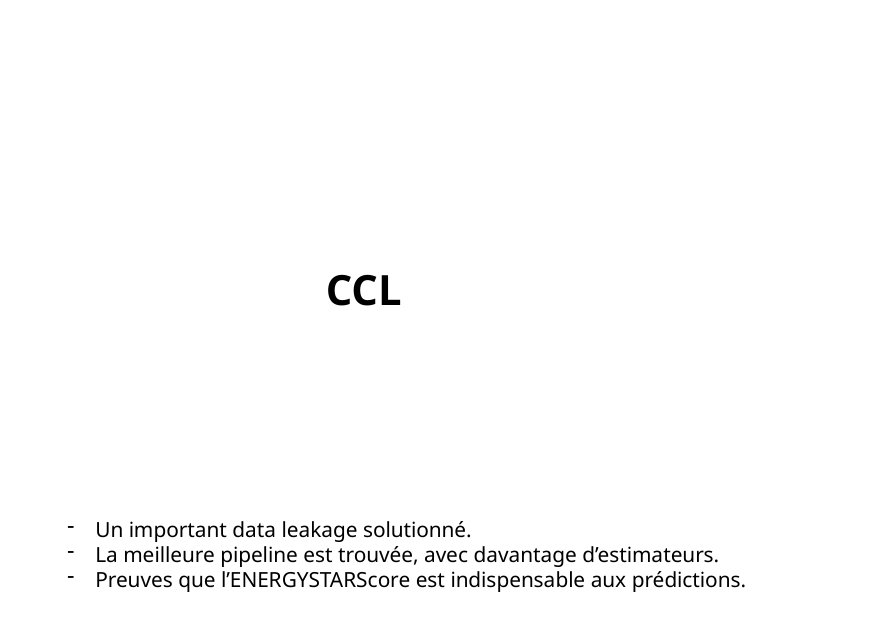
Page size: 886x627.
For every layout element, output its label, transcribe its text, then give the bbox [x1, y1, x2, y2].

text_box CCL [319, 263, 886, 314]
text_box Un important data leakage solutionné. La meilleure pipeline est trouvée, avec davantage d’estimateurs. Preuves que l’ENERGYSTARScore est indispensable aux prédictions. [61, 516, 859, 592]
